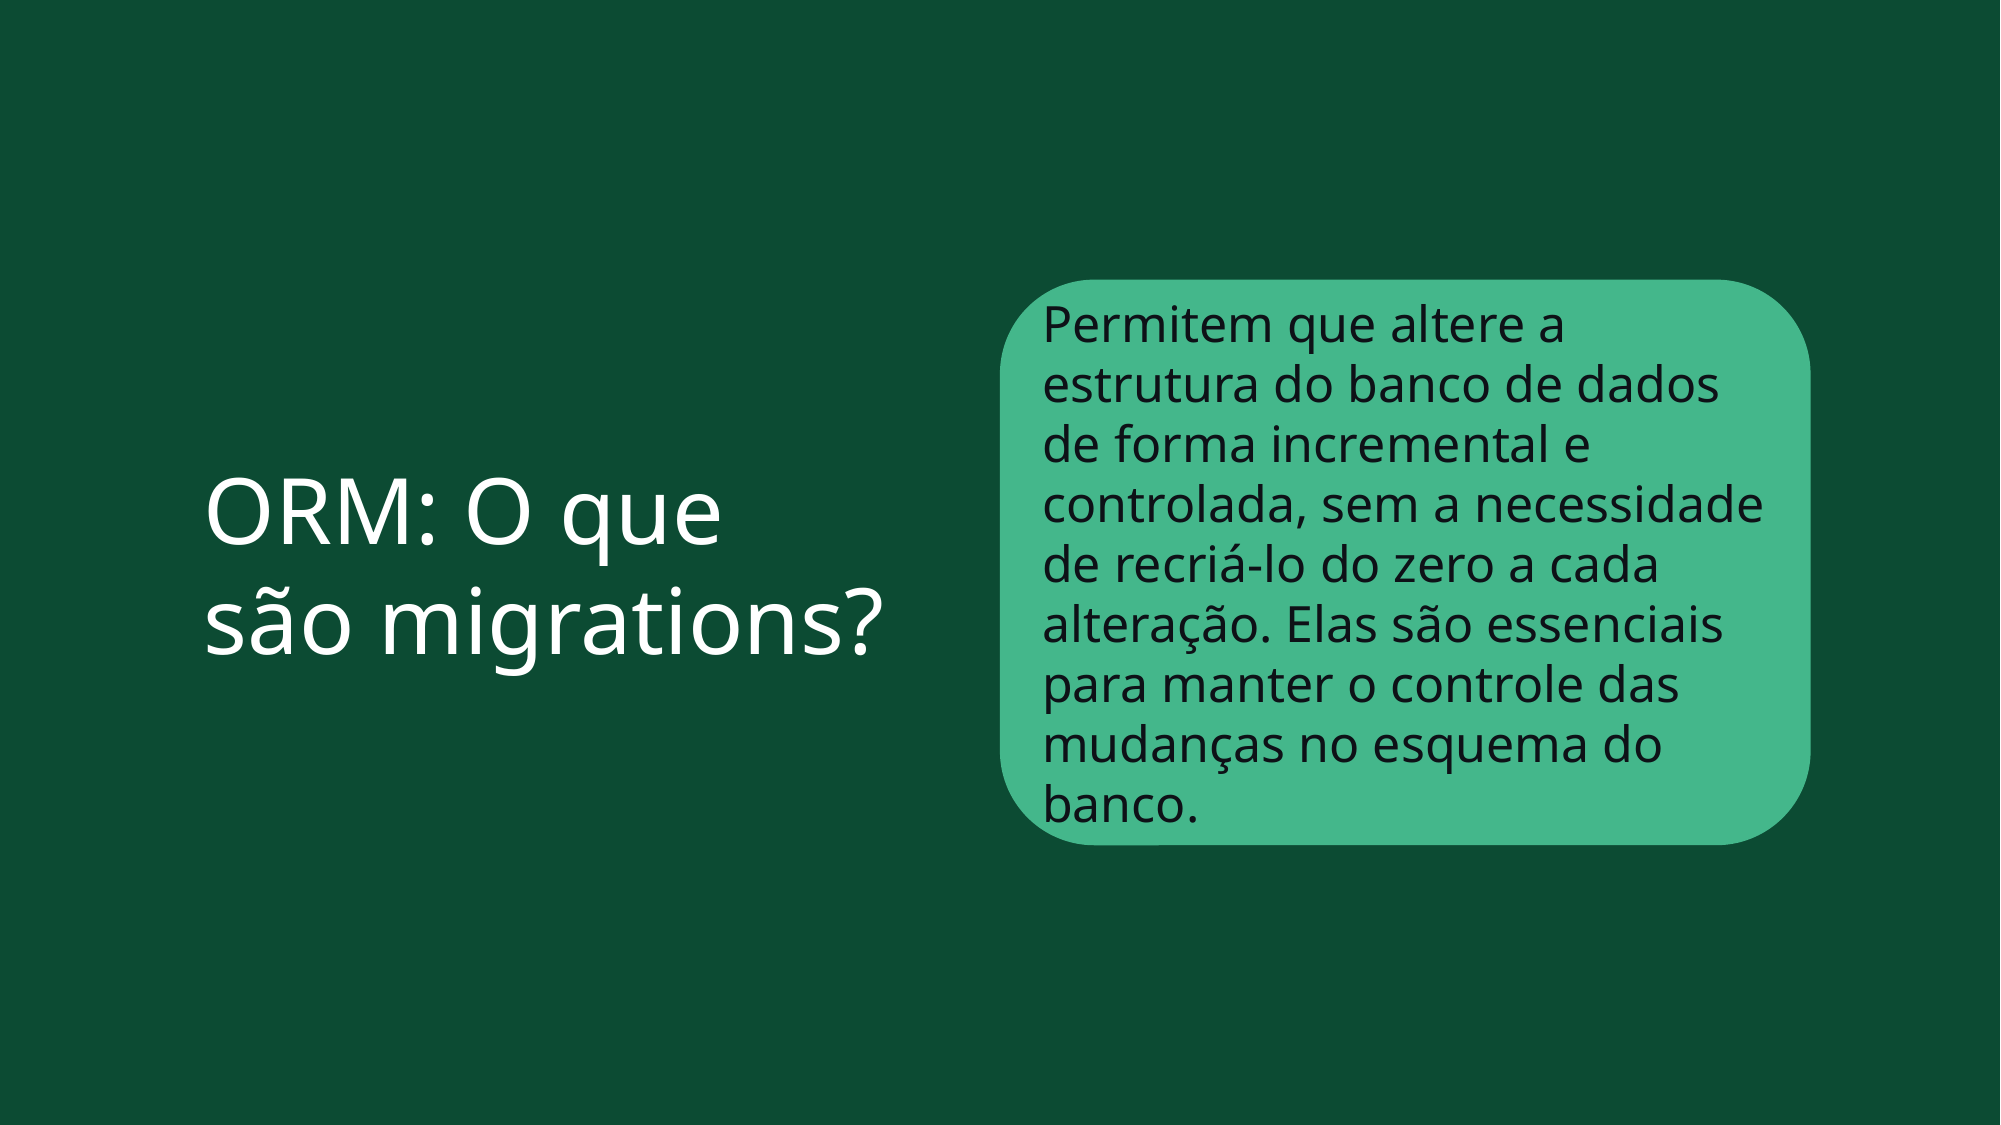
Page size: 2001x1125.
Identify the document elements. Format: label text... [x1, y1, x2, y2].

text_box Permitem que altere a estrutura do banco de dados de forma incremental e controlada, sem a necessidade de recriá-lo do zero a cada alteração. Elas são essenciais para manter o controle das mudanças no esquema do banco. [998, 278, 1813, 847]
text_box ORM: O que são migrations? [189, 445, 906, 680]
